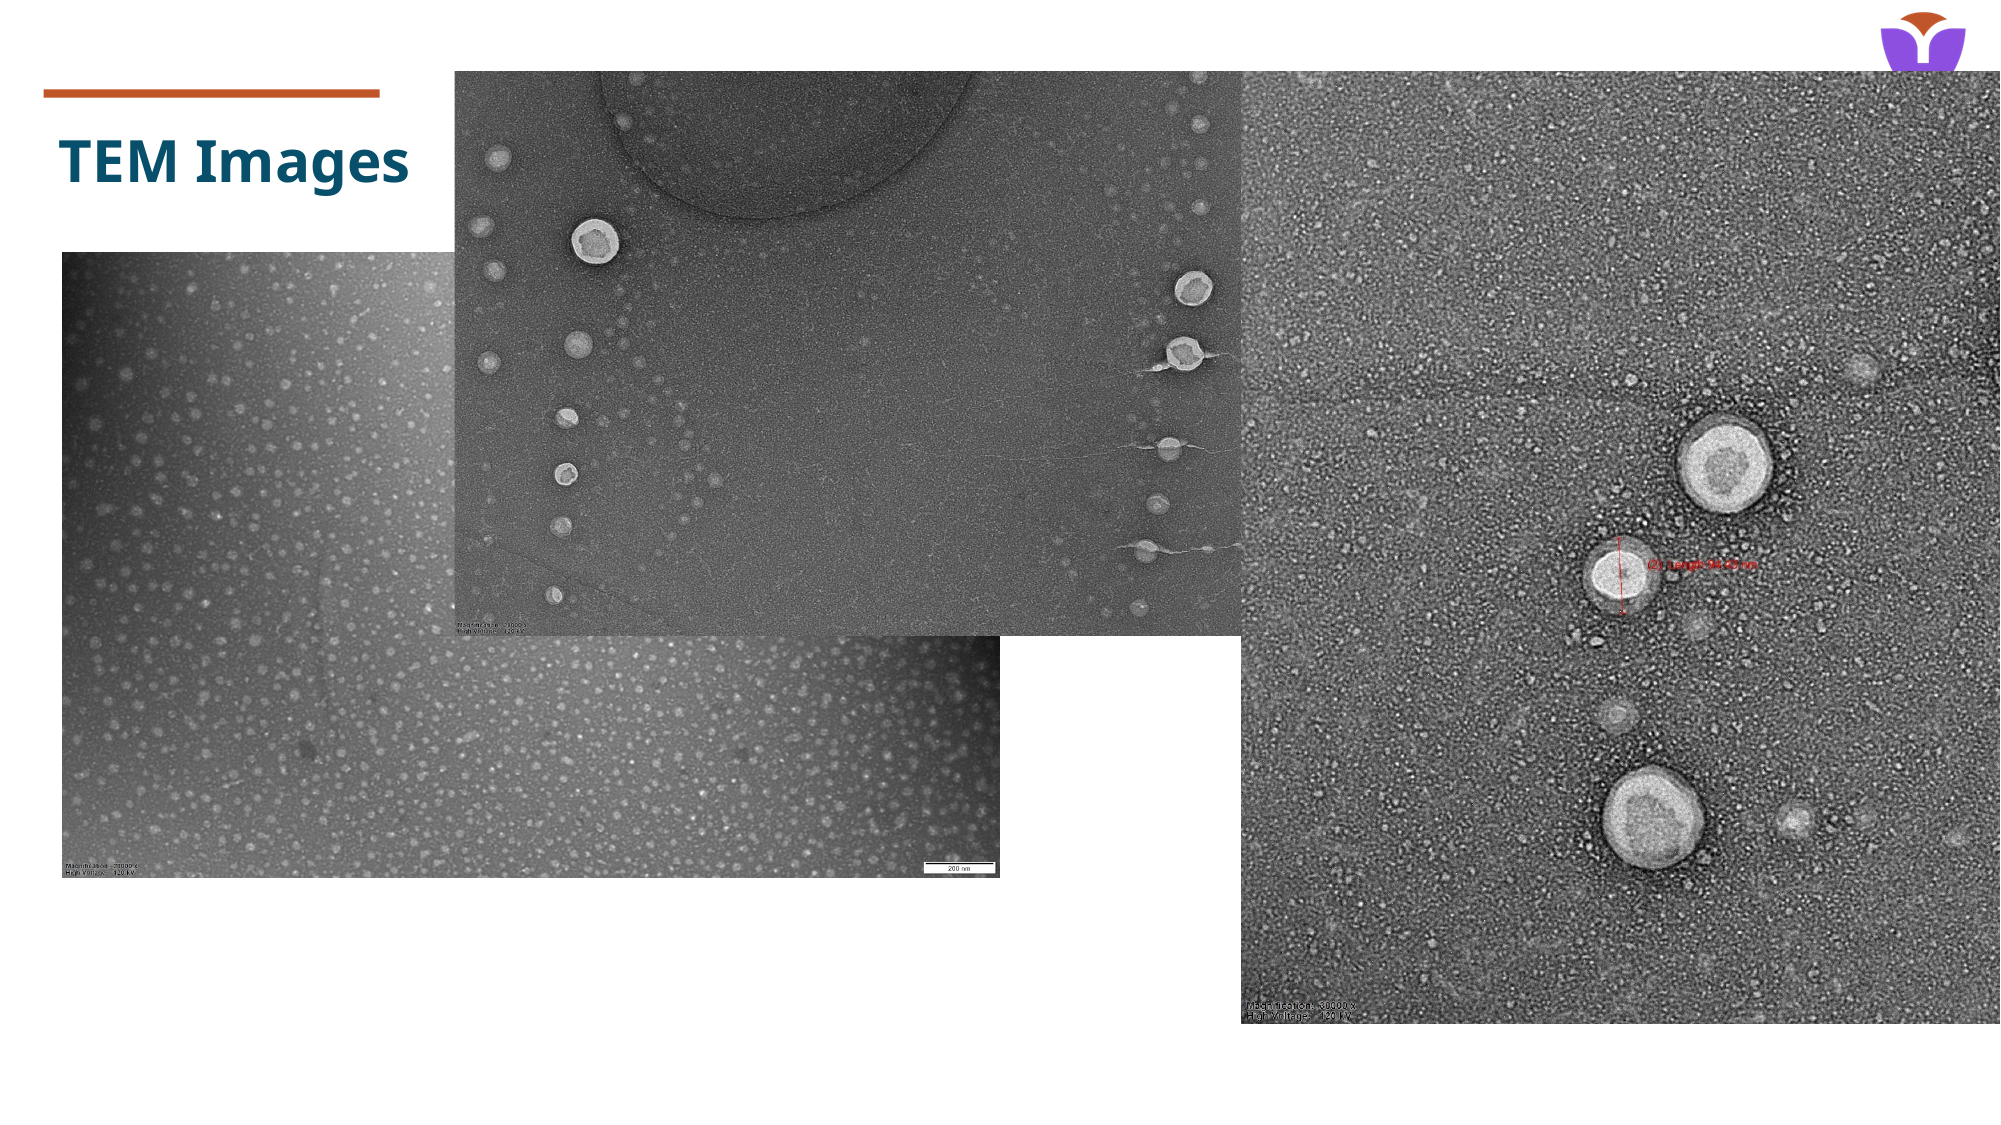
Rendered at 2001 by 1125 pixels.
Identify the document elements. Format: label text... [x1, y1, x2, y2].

title TEM Images [43, 97, 449, 231]
picture [62, 11, 2000, 1024]
